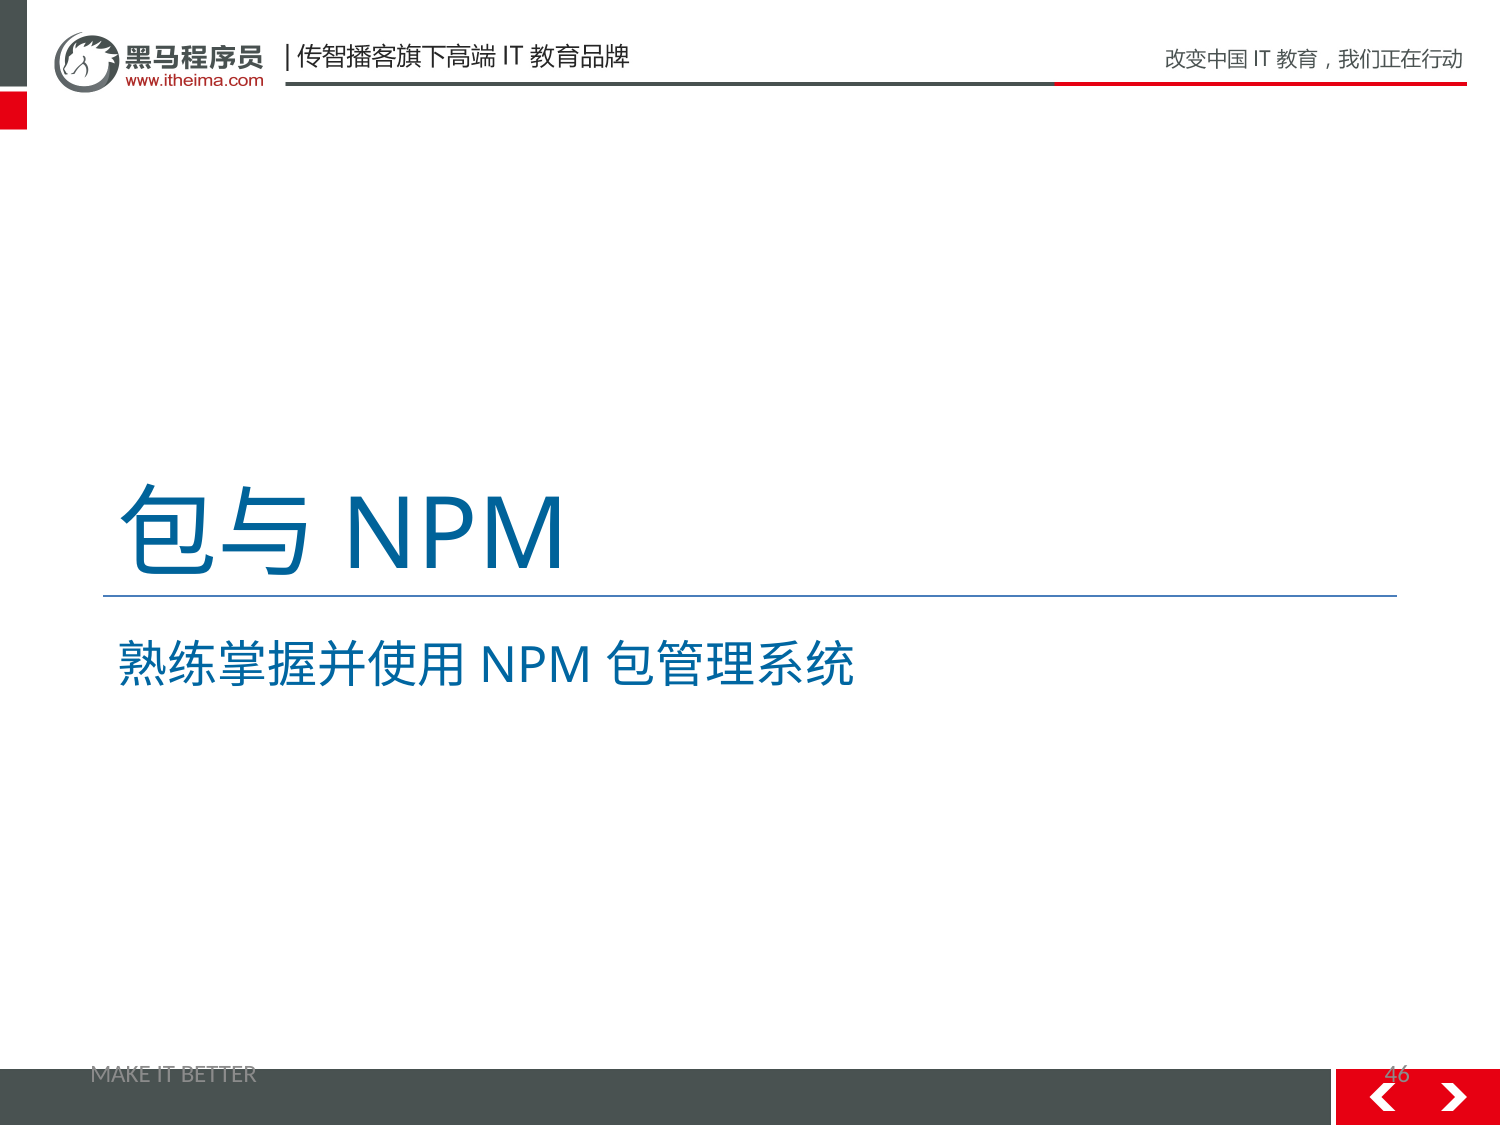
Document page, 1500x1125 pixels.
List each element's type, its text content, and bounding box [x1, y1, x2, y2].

picture [0, 0, 1500, 1125]
slide_number MAKE IT BETTER [75, 1042, 425, 1103]
subtitle 熟练掌握并使用NPM包管理系统 [103, 624, 1397, 1036]
title 包与NPM [103, 95, 1397, 596]
slide_number 46 [1074, 1042, 1425, 1103]
